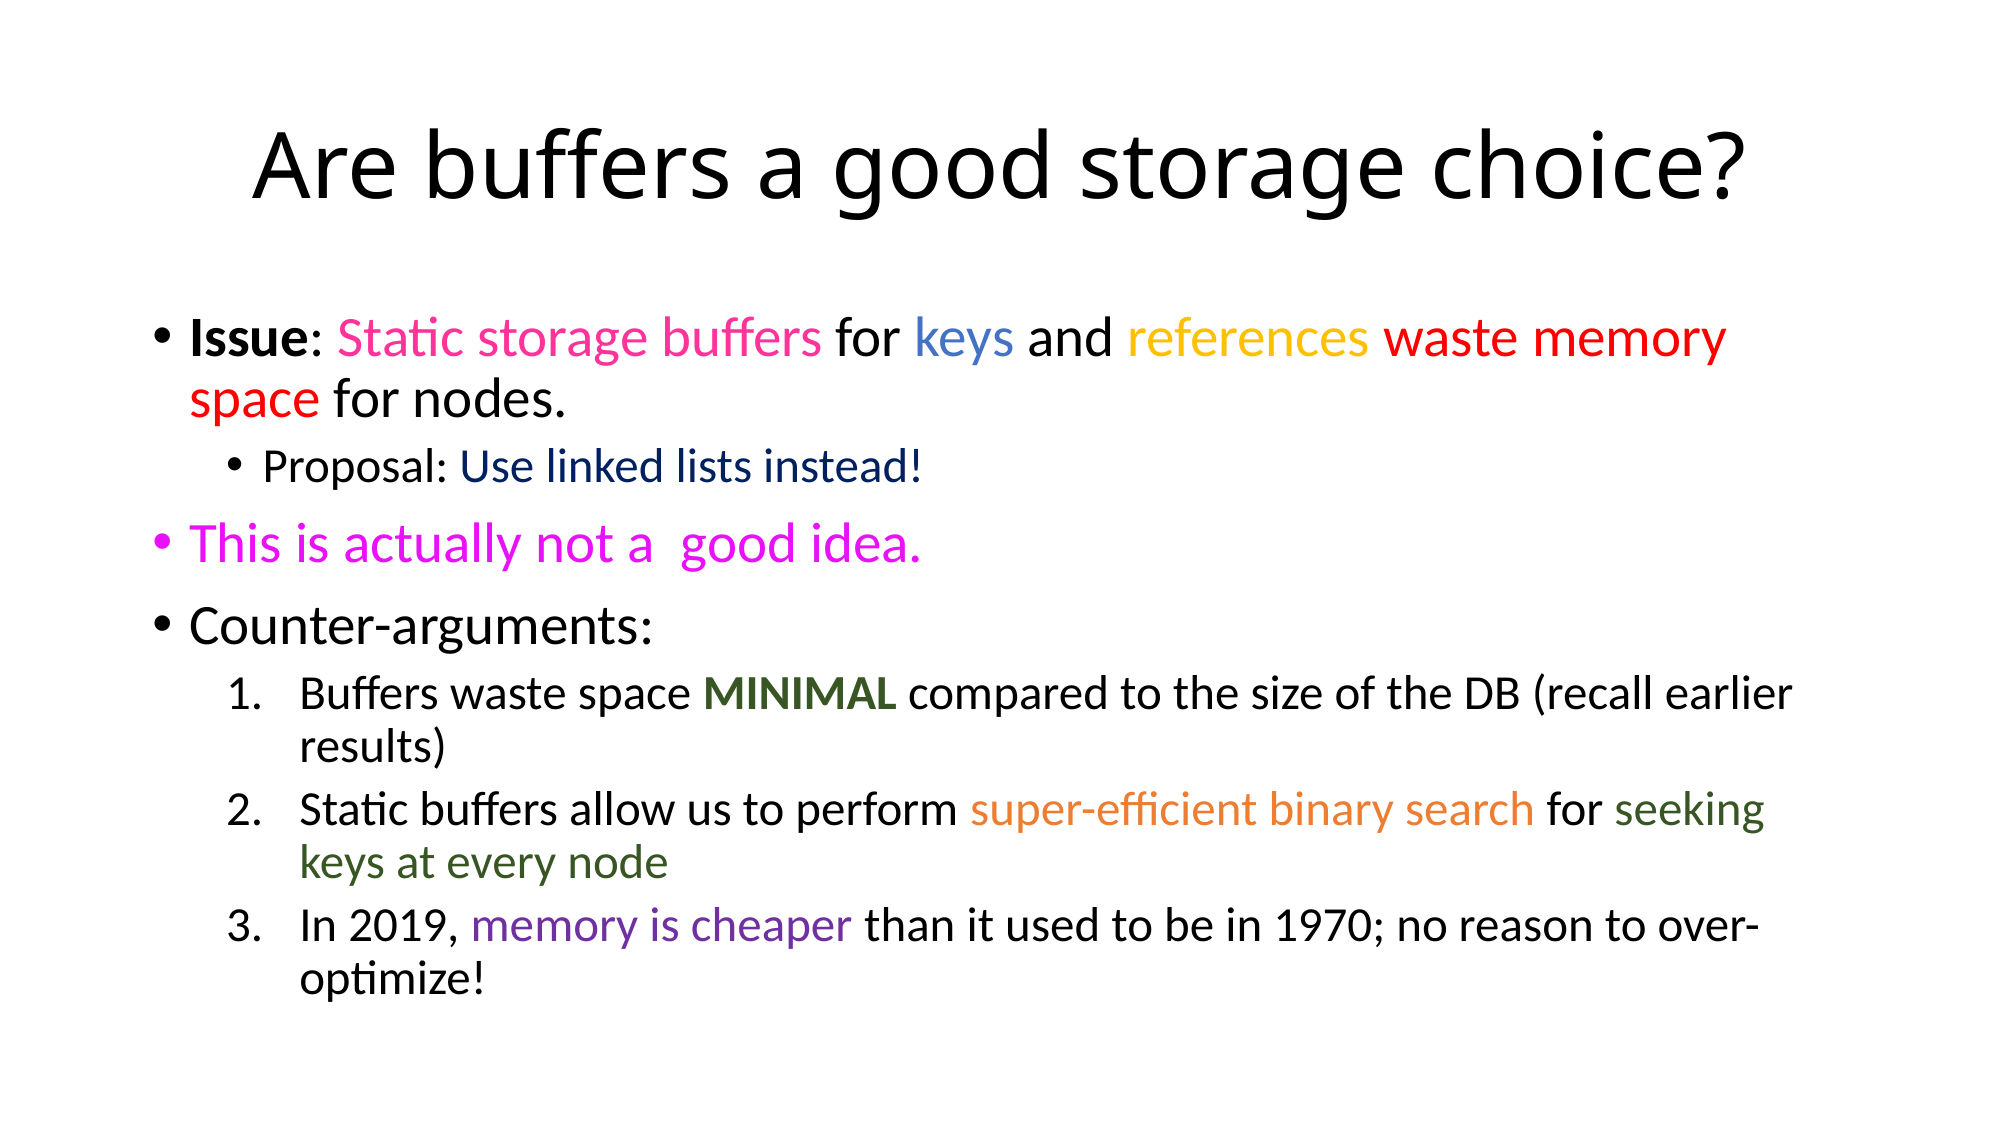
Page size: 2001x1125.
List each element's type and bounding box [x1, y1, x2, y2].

list [137, 299, 1863, 1014]
title [137, 59, 1863, 278]
